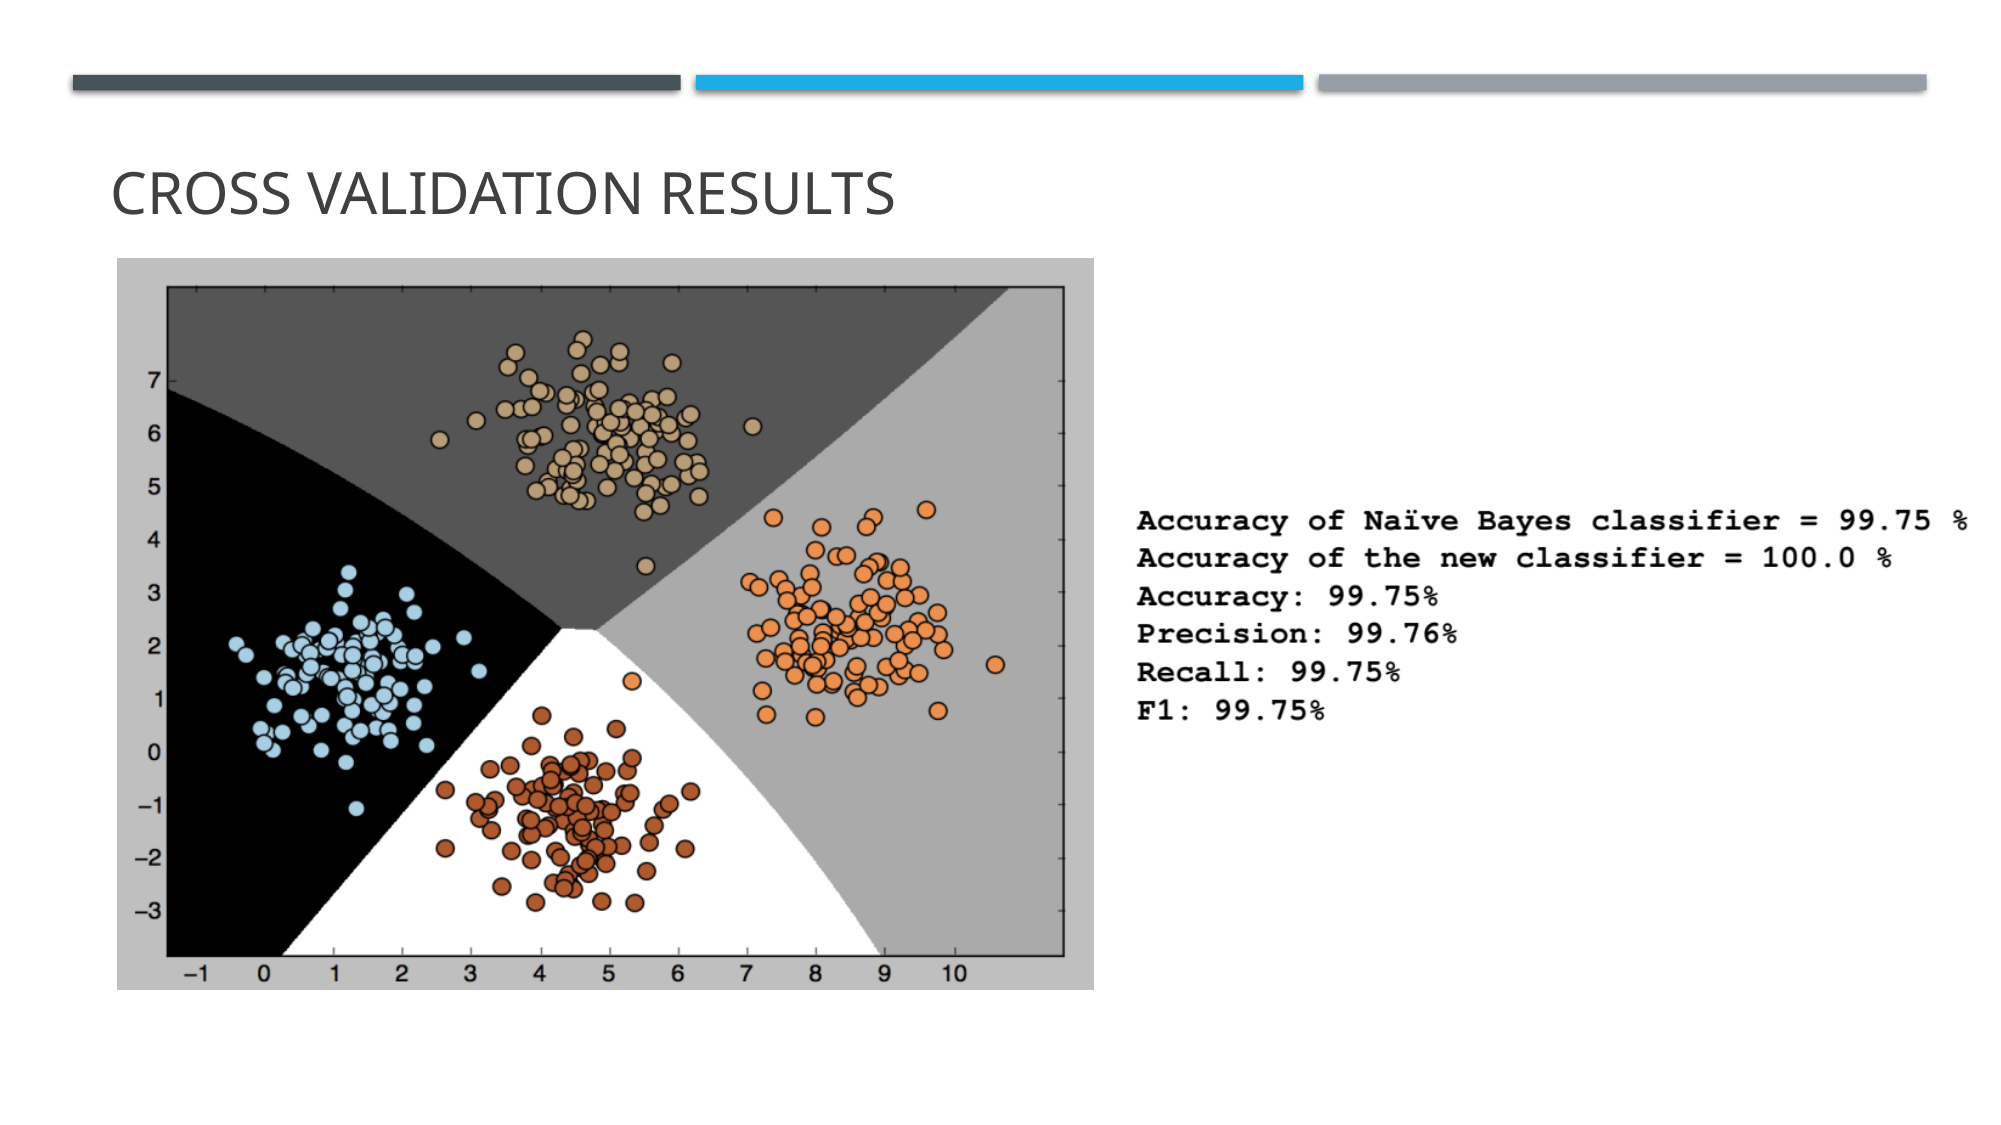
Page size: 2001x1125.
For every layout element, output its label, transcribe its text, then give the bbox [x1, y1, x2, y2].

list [117, 258, 1094, 990]
title Cross validation results [95, 115, 1905, 234]
picture [1114, 497, 2000, 737]
